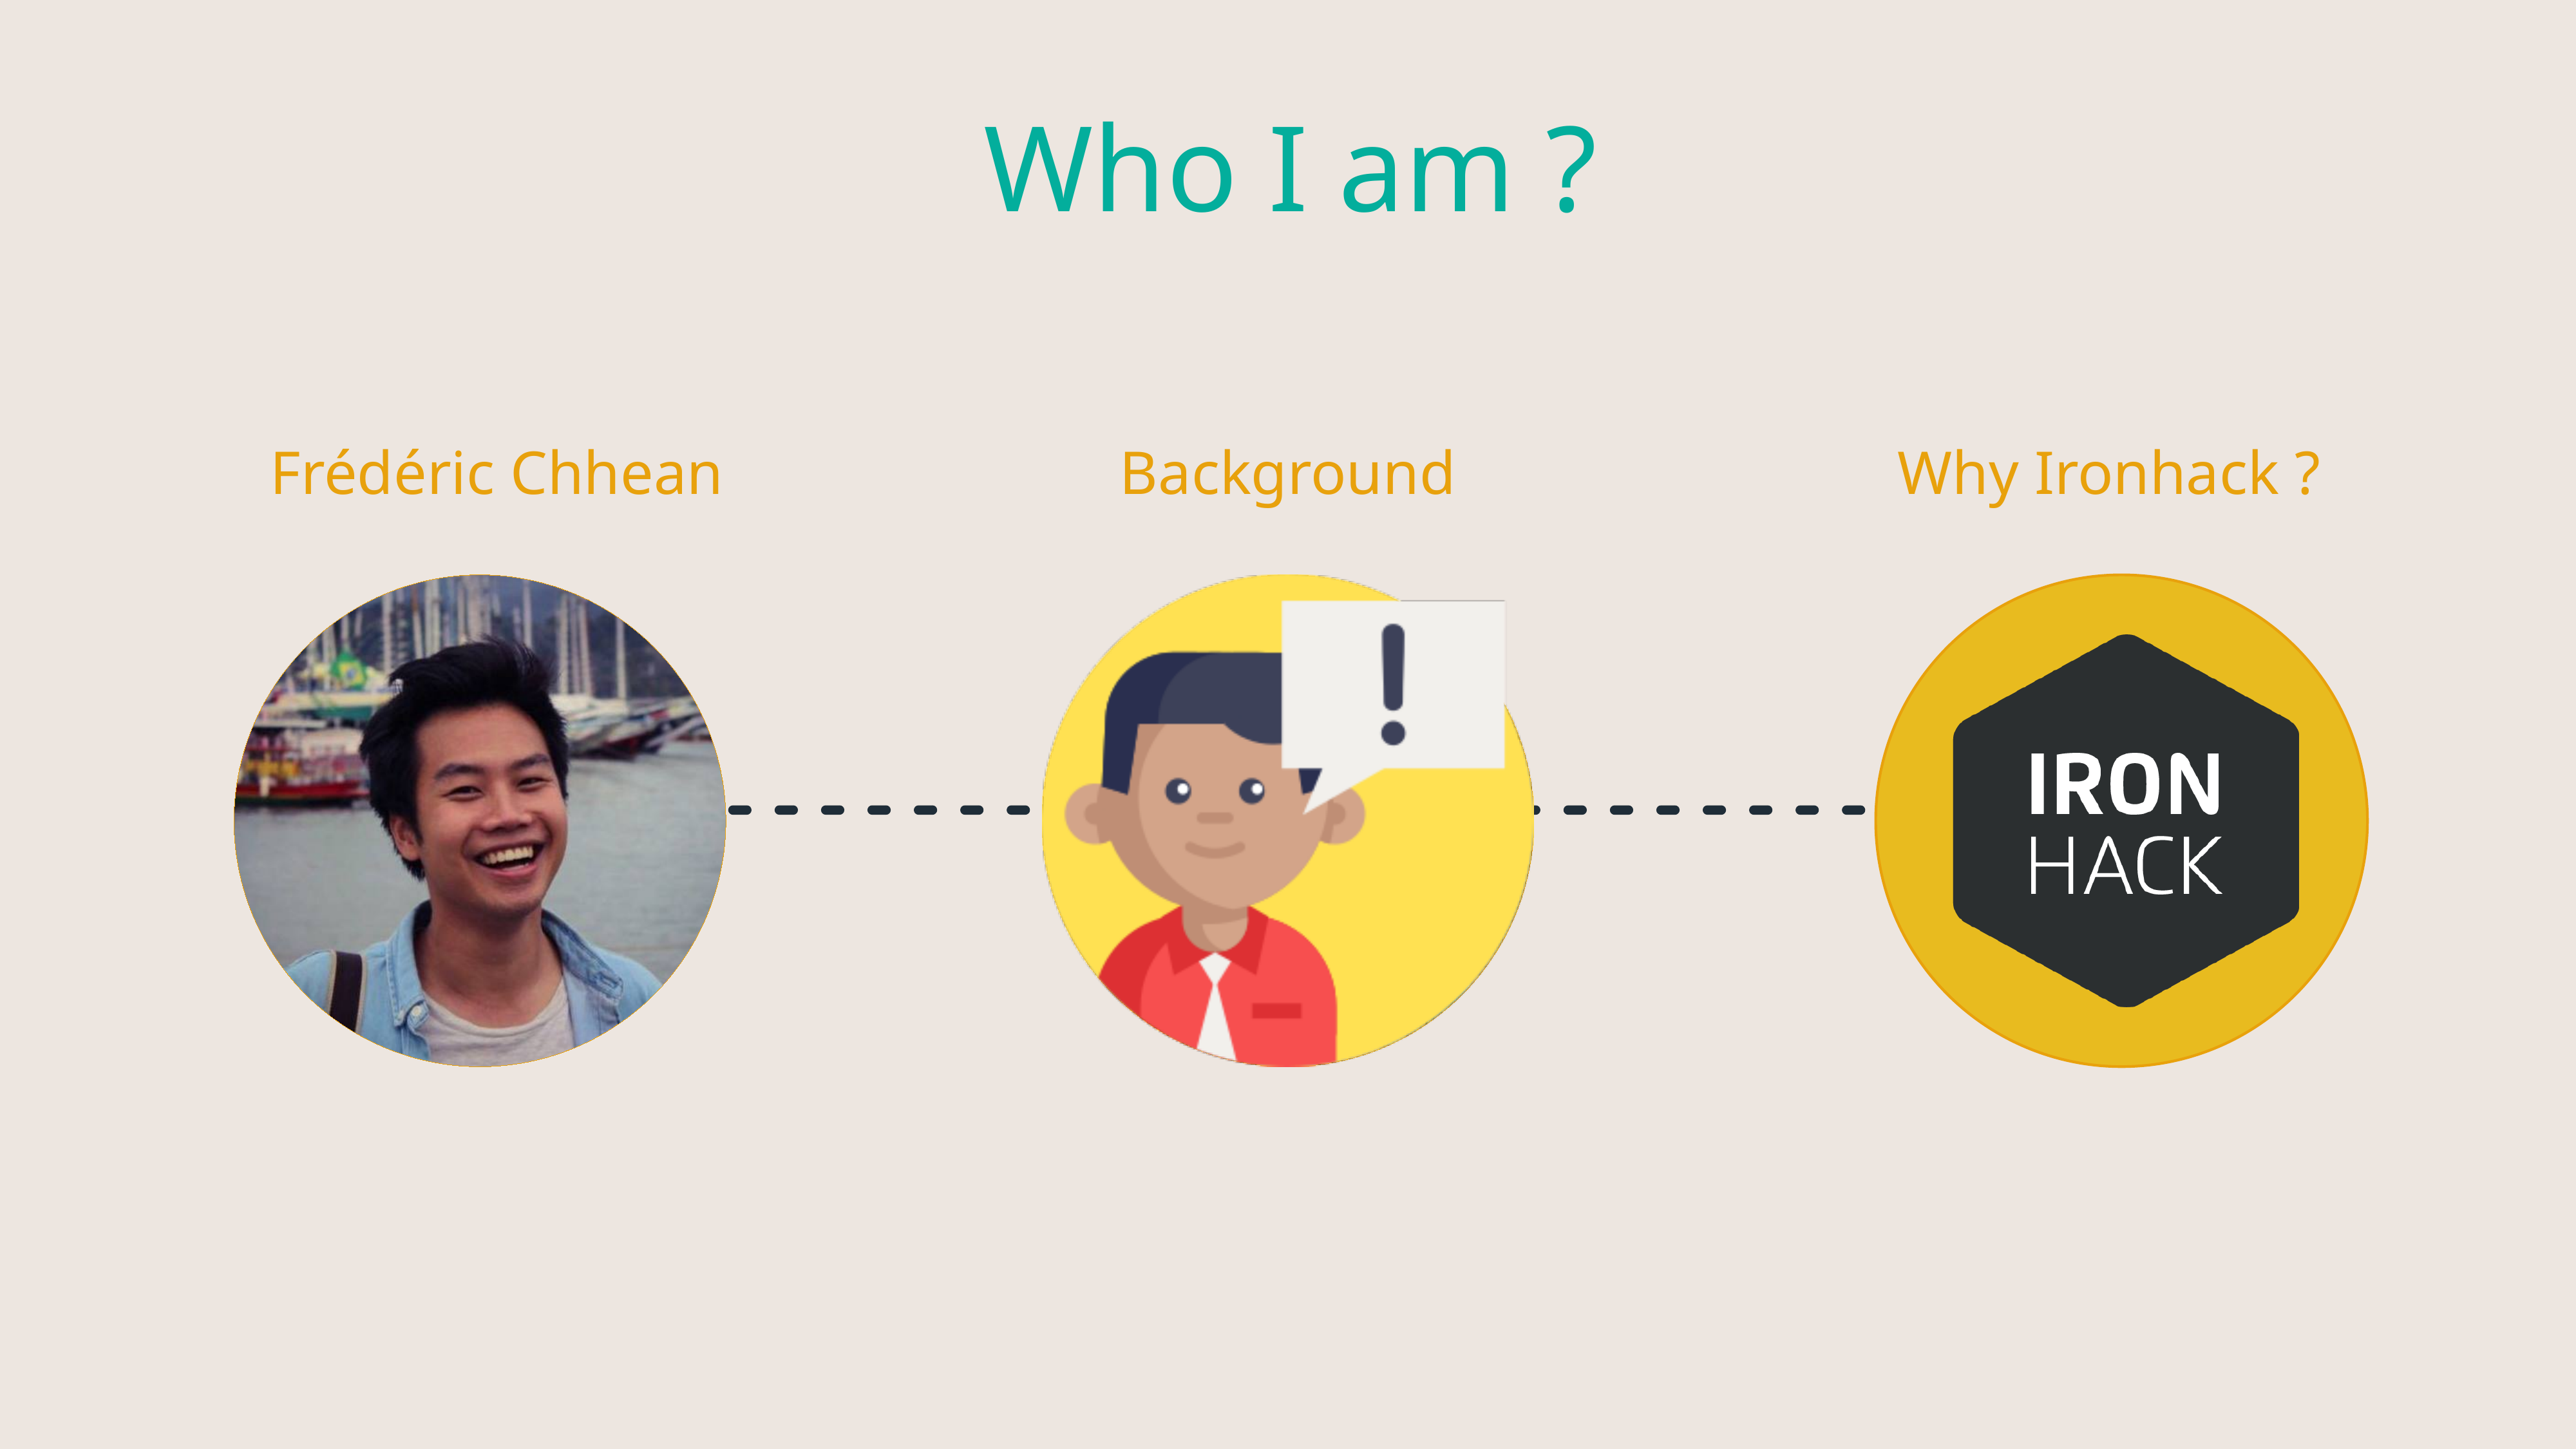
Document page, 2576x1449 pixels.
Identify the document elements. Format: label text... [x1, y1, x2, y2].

picture [234, 574, 726, 1067]
picture [1041, 574, 1535, 1067]
text_box Background [1005, 430, 1571, 511]
text_box [1874, 643, 1949, 998]
text_box Frédéric Chhean [214, 430, 780, 511]
text_box Why Ironhack ? [1826, 430, 2392, 511]
text_box [1964, 1012, 2279, 1068]
text_box [1960, 573, 2283, 633]
text_box [2302, 652, 2369, 990]
picture [1953, 634, 2300, 1007]
text_box Who I am ? [213, 88, 2368, 214]
